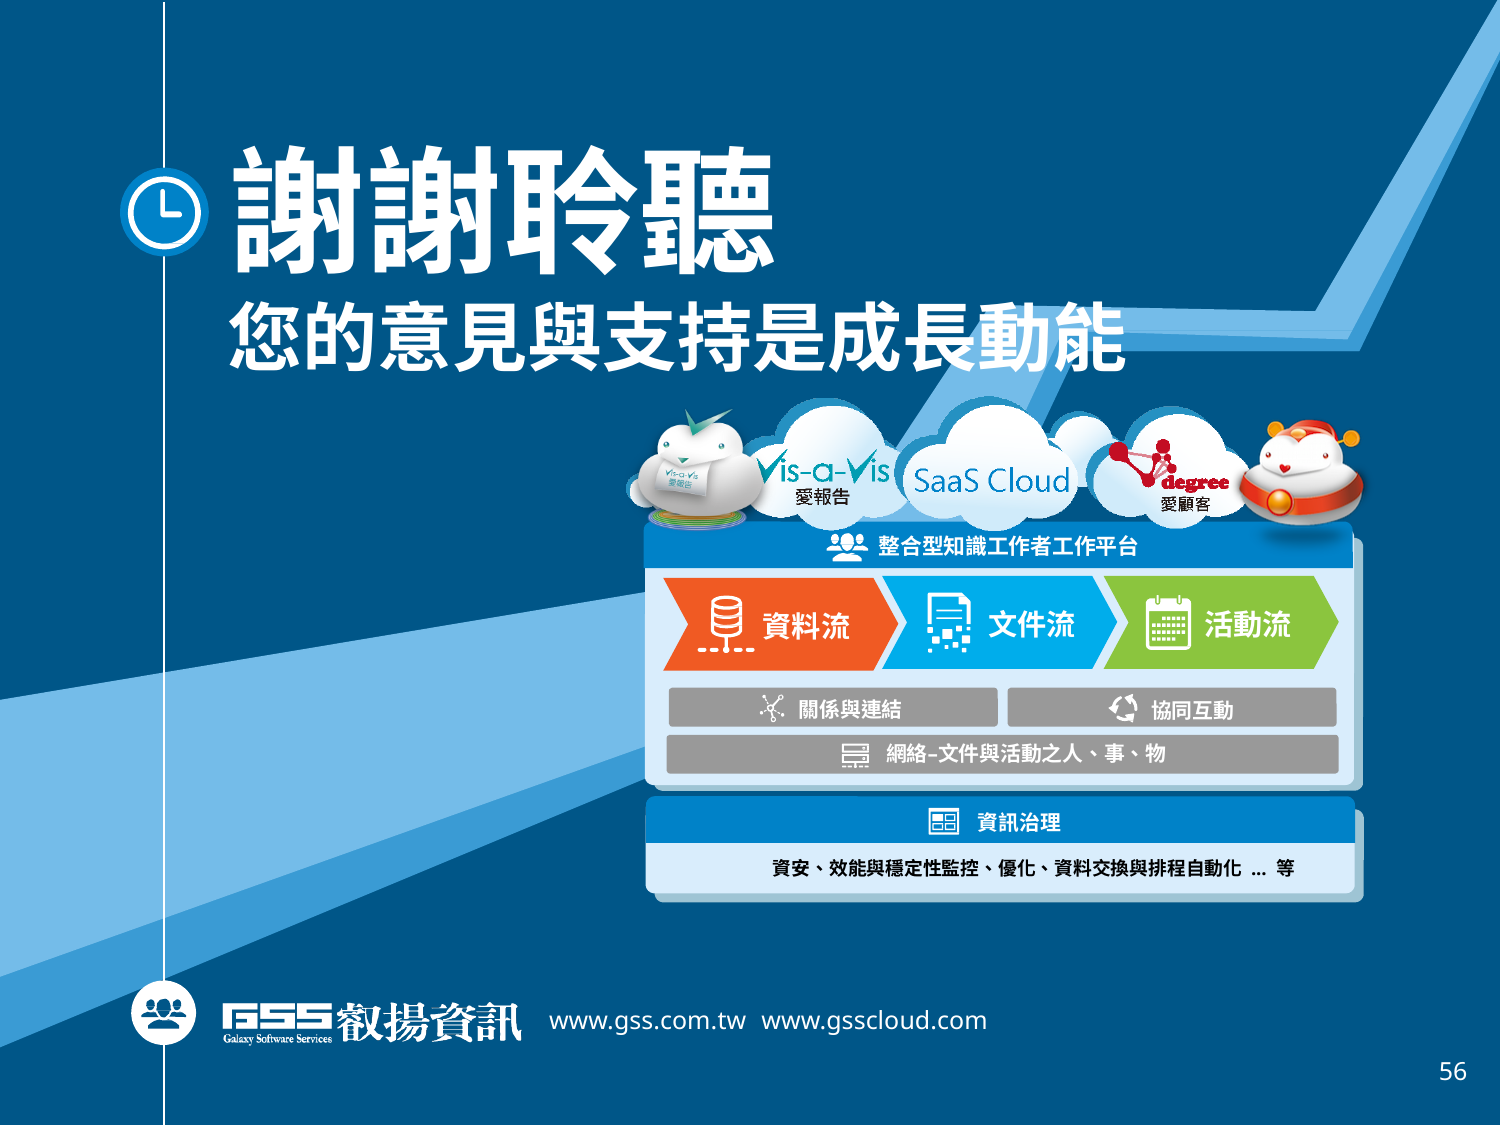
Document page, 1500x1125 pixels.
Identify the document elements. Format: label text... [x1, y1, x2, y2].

text_box 謝謝聆聽 您的意見與支持是成長動能 [227, 125, 1478, 358]
picture [222, 1002, 522, 1046]
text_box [593, 385, 1375, 910]
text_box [119, 167, 210, 257]
text_box www.gss.com.tw [549, 1004, 746, 1038]
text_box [130, 980, 197, 1046]
text_box www.gsscloud.com [746, 996, 1004, 1042]
slide_number 56 [1132, 1042, 1483, 1103]
